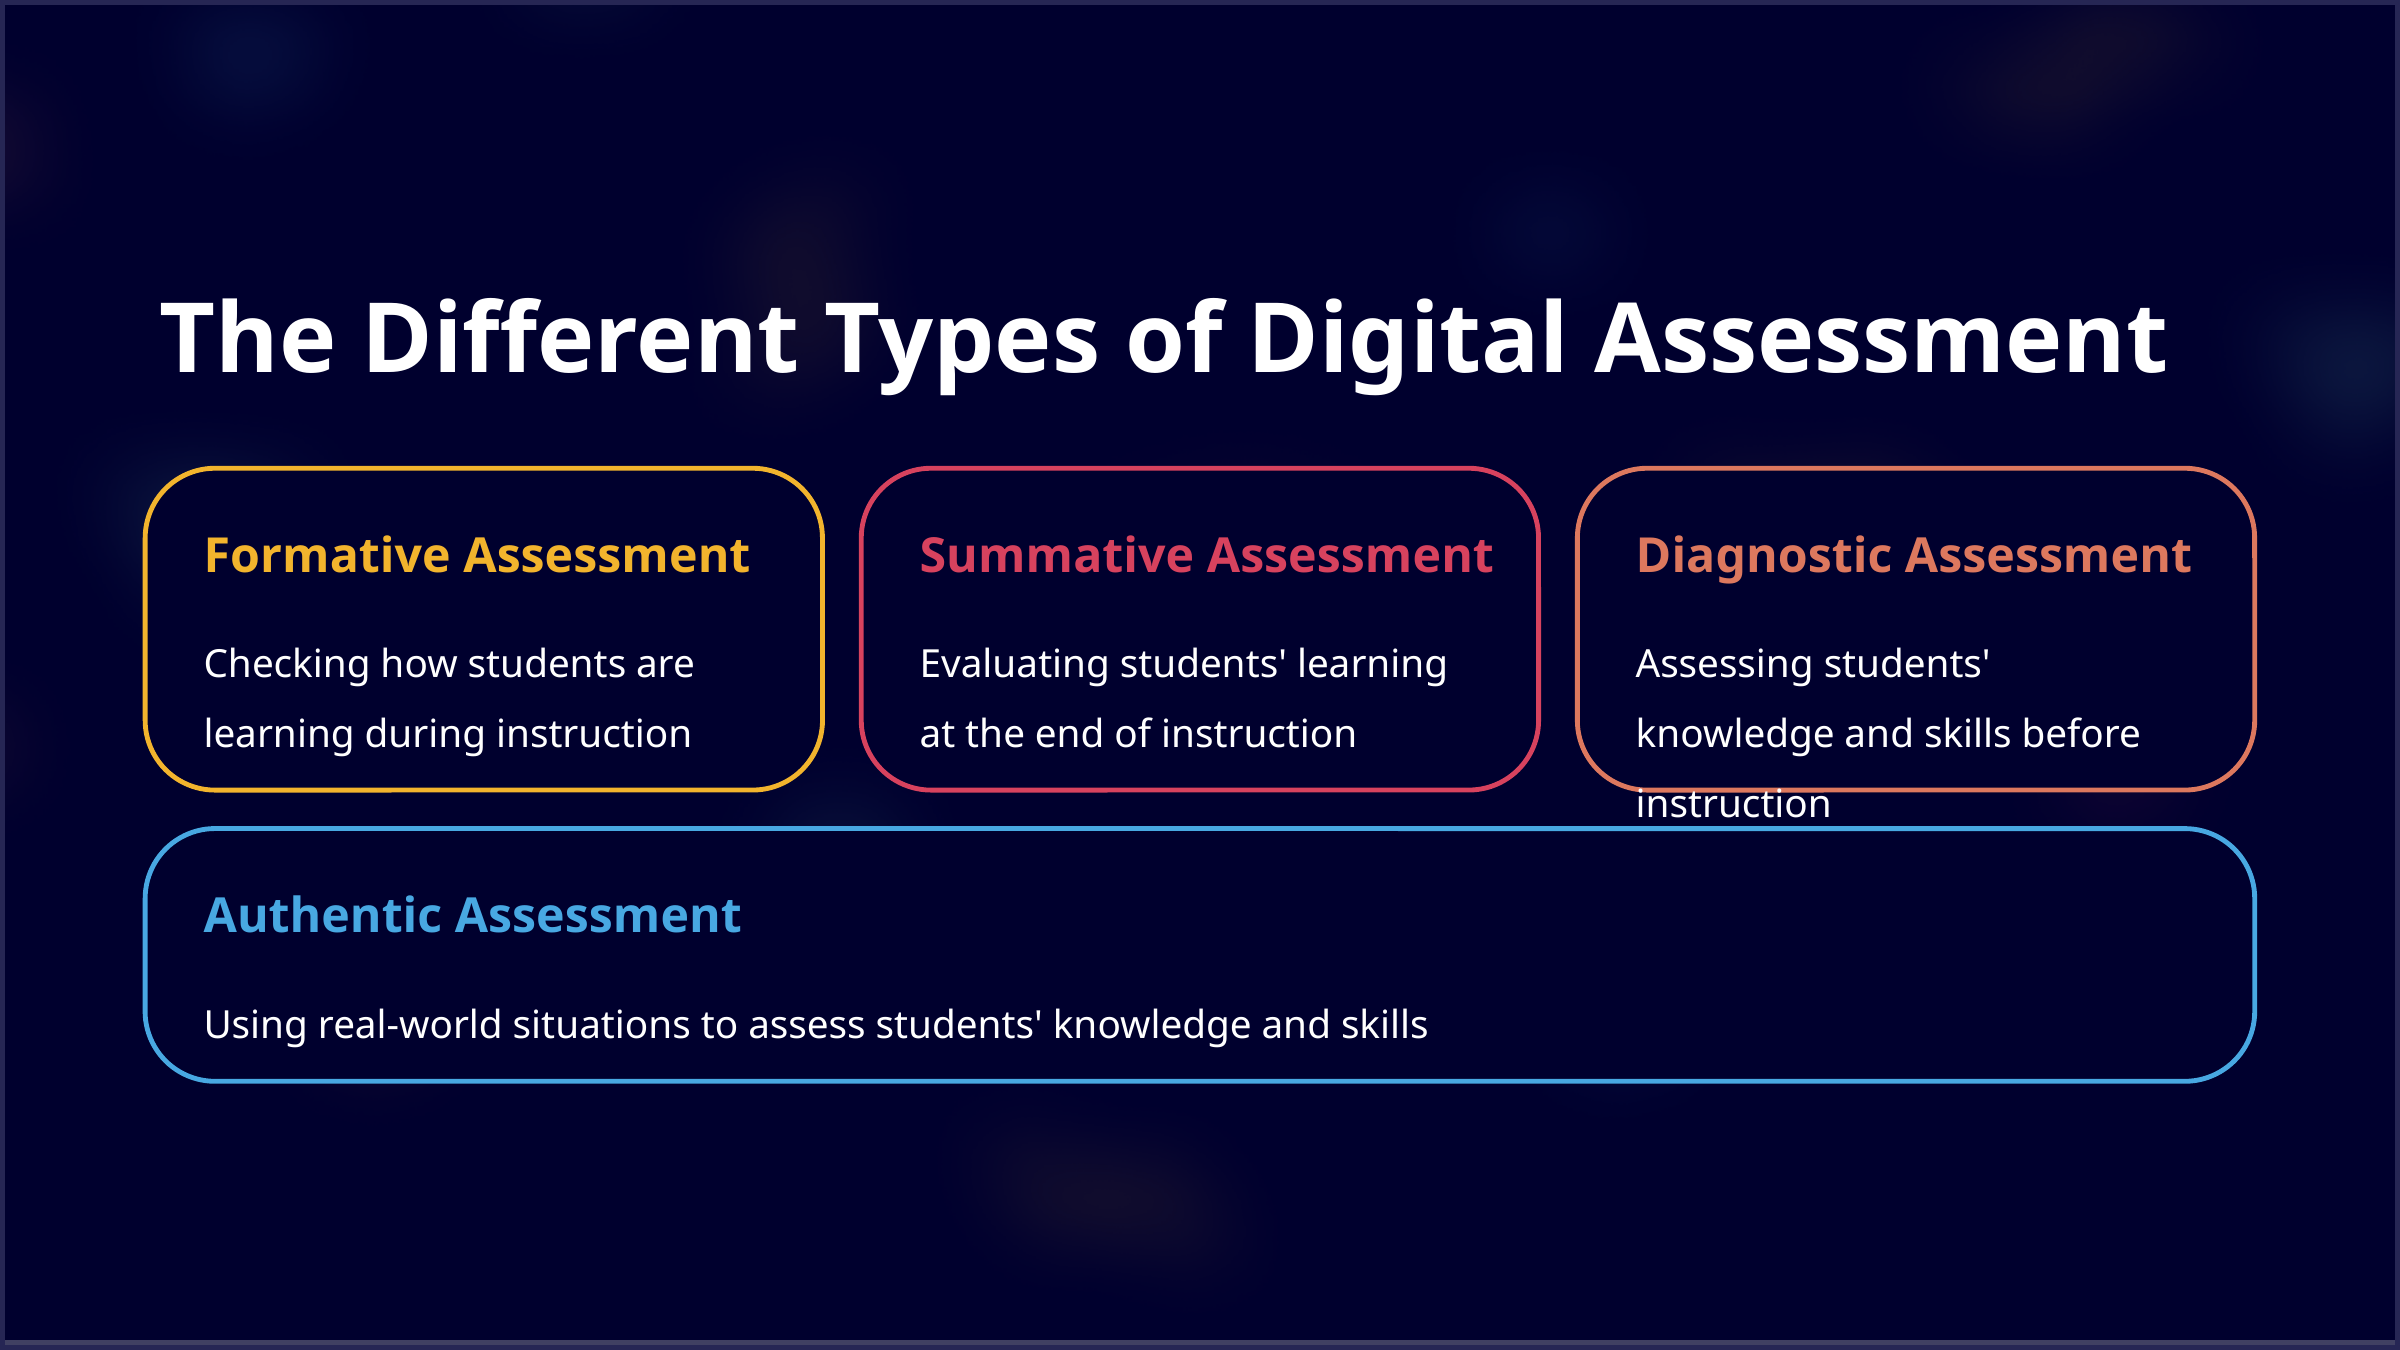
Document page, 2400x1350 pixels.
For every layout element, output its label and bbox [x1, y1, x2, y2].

text_box [0, 1340, 2400, 1350]
picture [0, 0, 2400, 1340]
